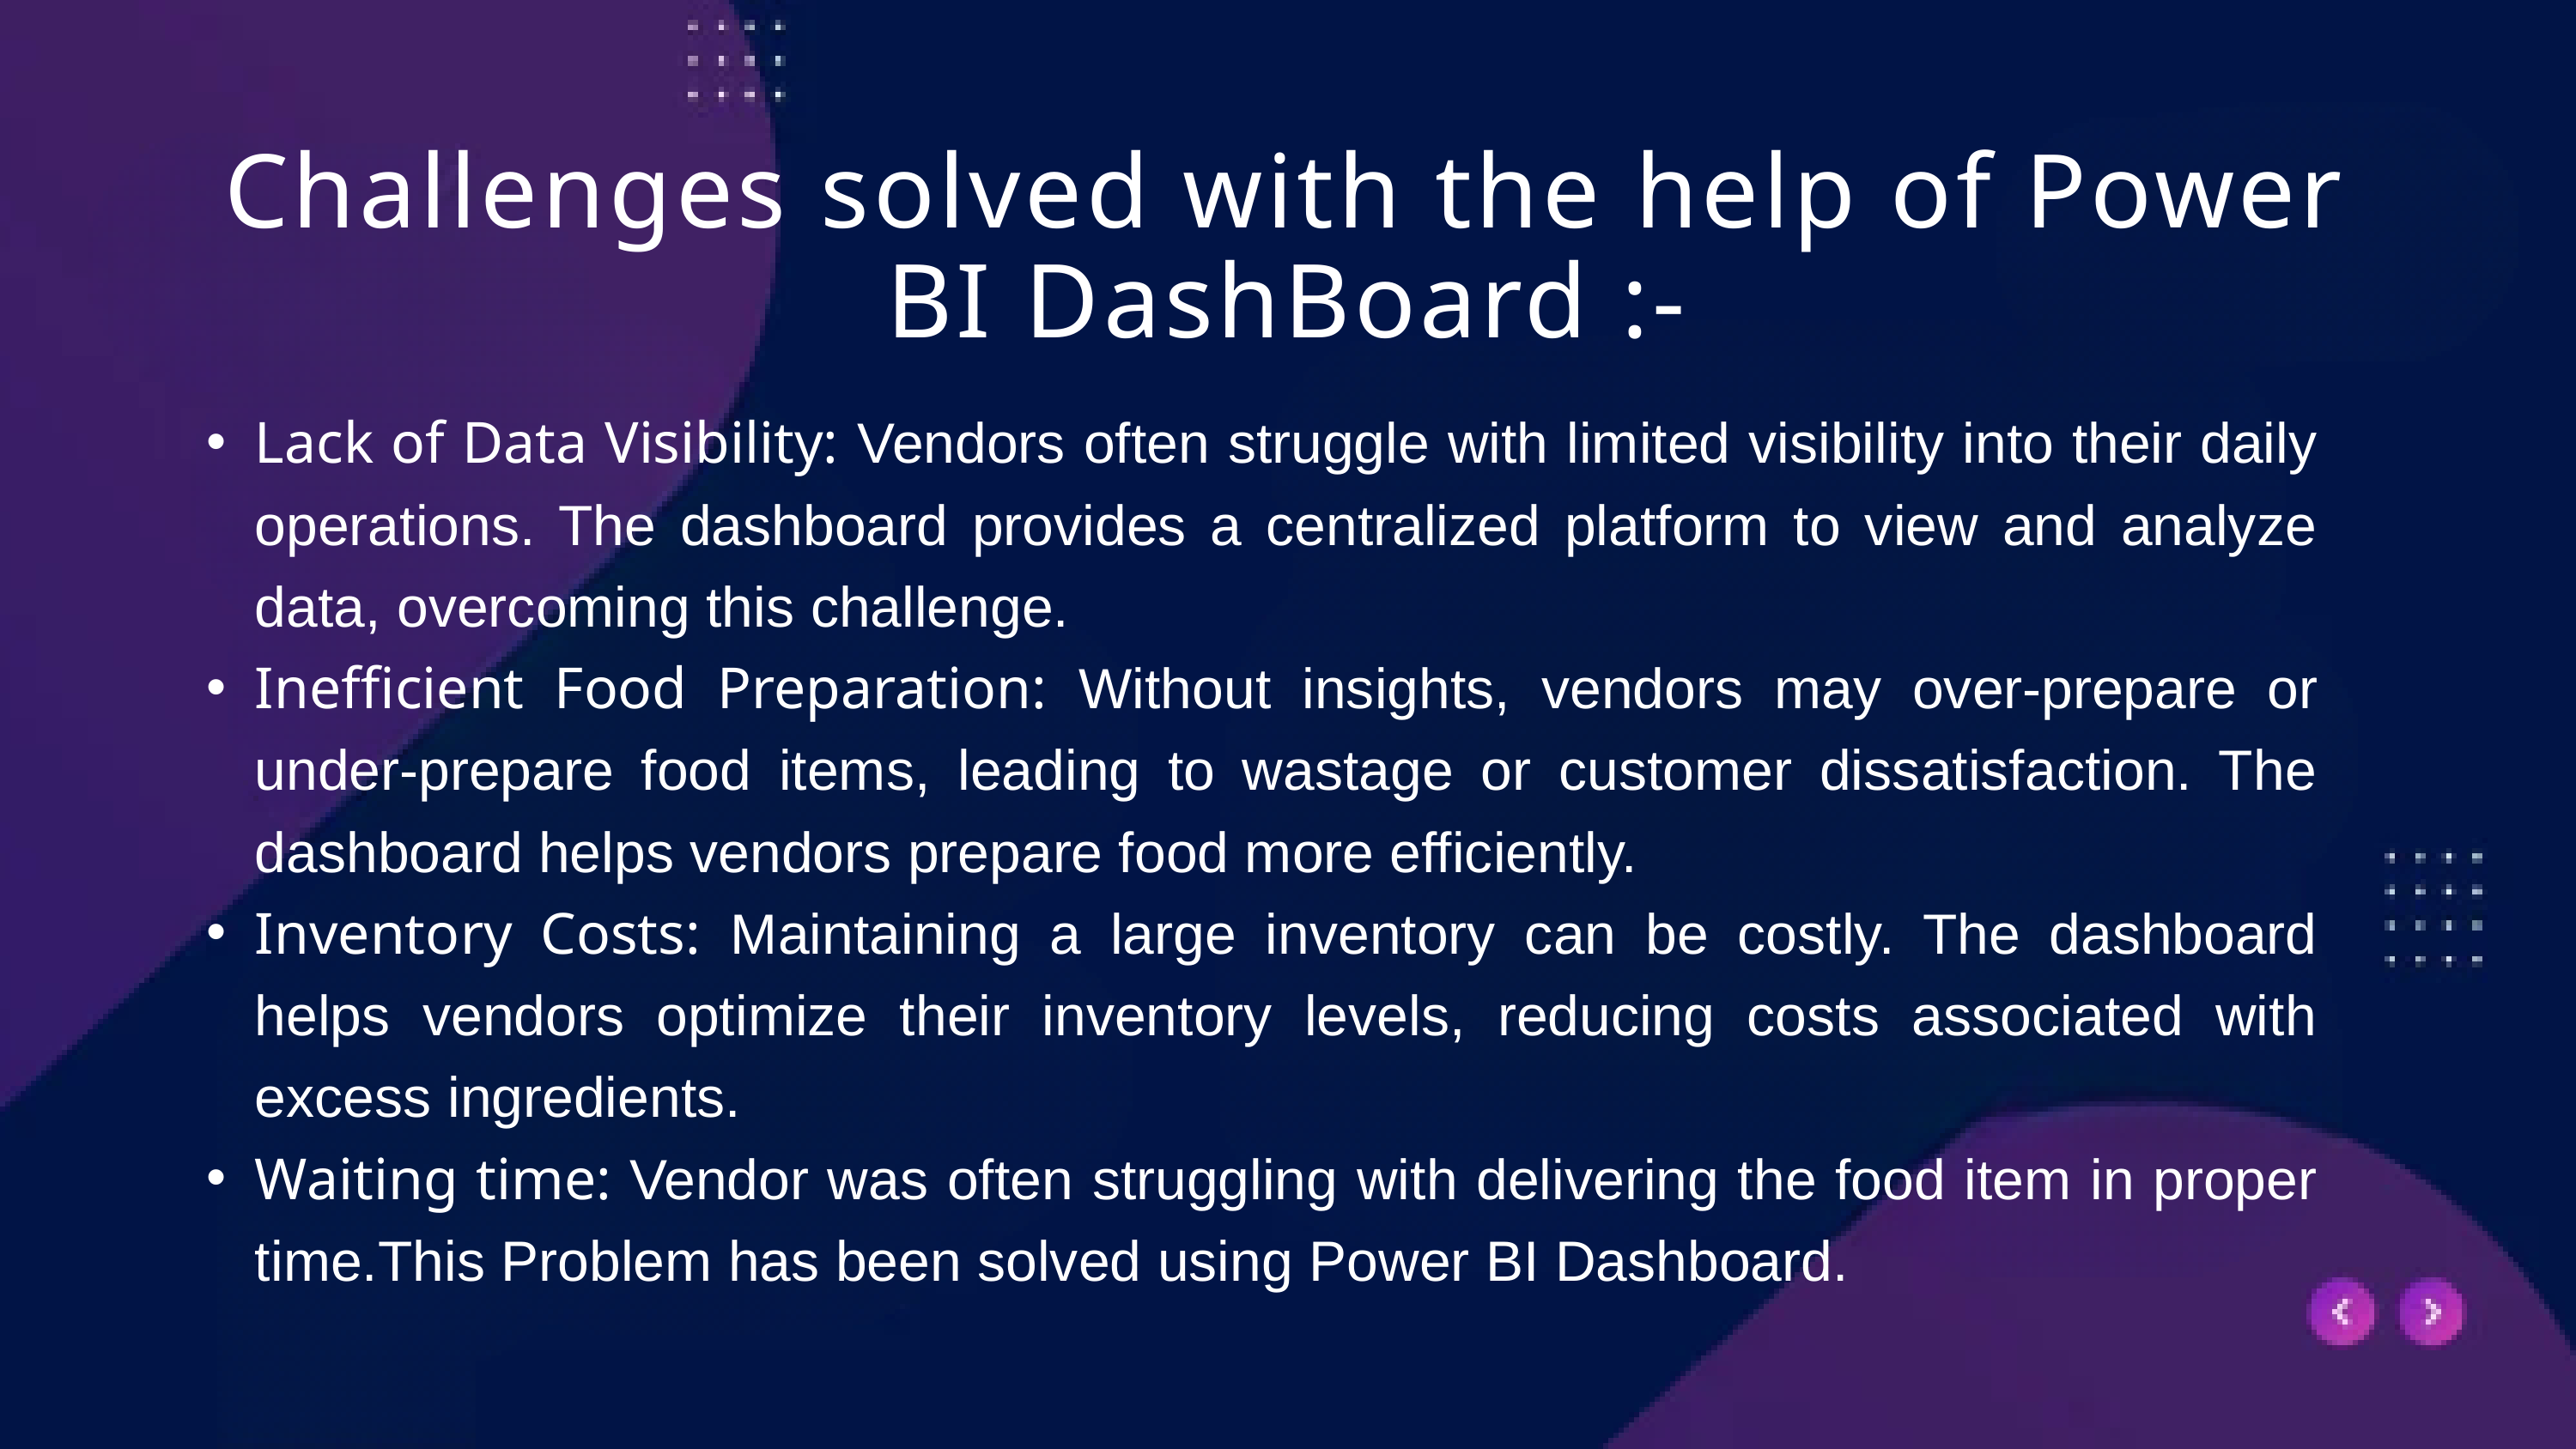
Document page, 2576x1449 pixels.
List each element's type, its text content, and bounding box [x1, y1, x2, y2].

text_box [0, 0, 2576, 1449]
text_box Lack of Data Visibility: Vendors often struggle with limited visibility into their daily operations. The dashboard provides a centralized platform to view and analyze data, overcoming this challenge. Inefficient Food Preparation: Without insights, vendors may over-prepare or under-prepare food items, leading to wastage or customer dissatisfaction. The dashboard helps vendors prepare food more efficiently. Inventory Costs: Maintaining a large inventory can be costly. The dashboard helps vendors optimize their inventory levels, reducing costs associated with excess ingredients. Waiting time: Vendor was often struggling with delivering the food item in proper time.This Problem has been solved using Power BI Dashboard. [158, 392, 2321, 1374]
text_box Challenges solved with the help of Power BI DashBoard :- [205, 137, 2368, 359]
